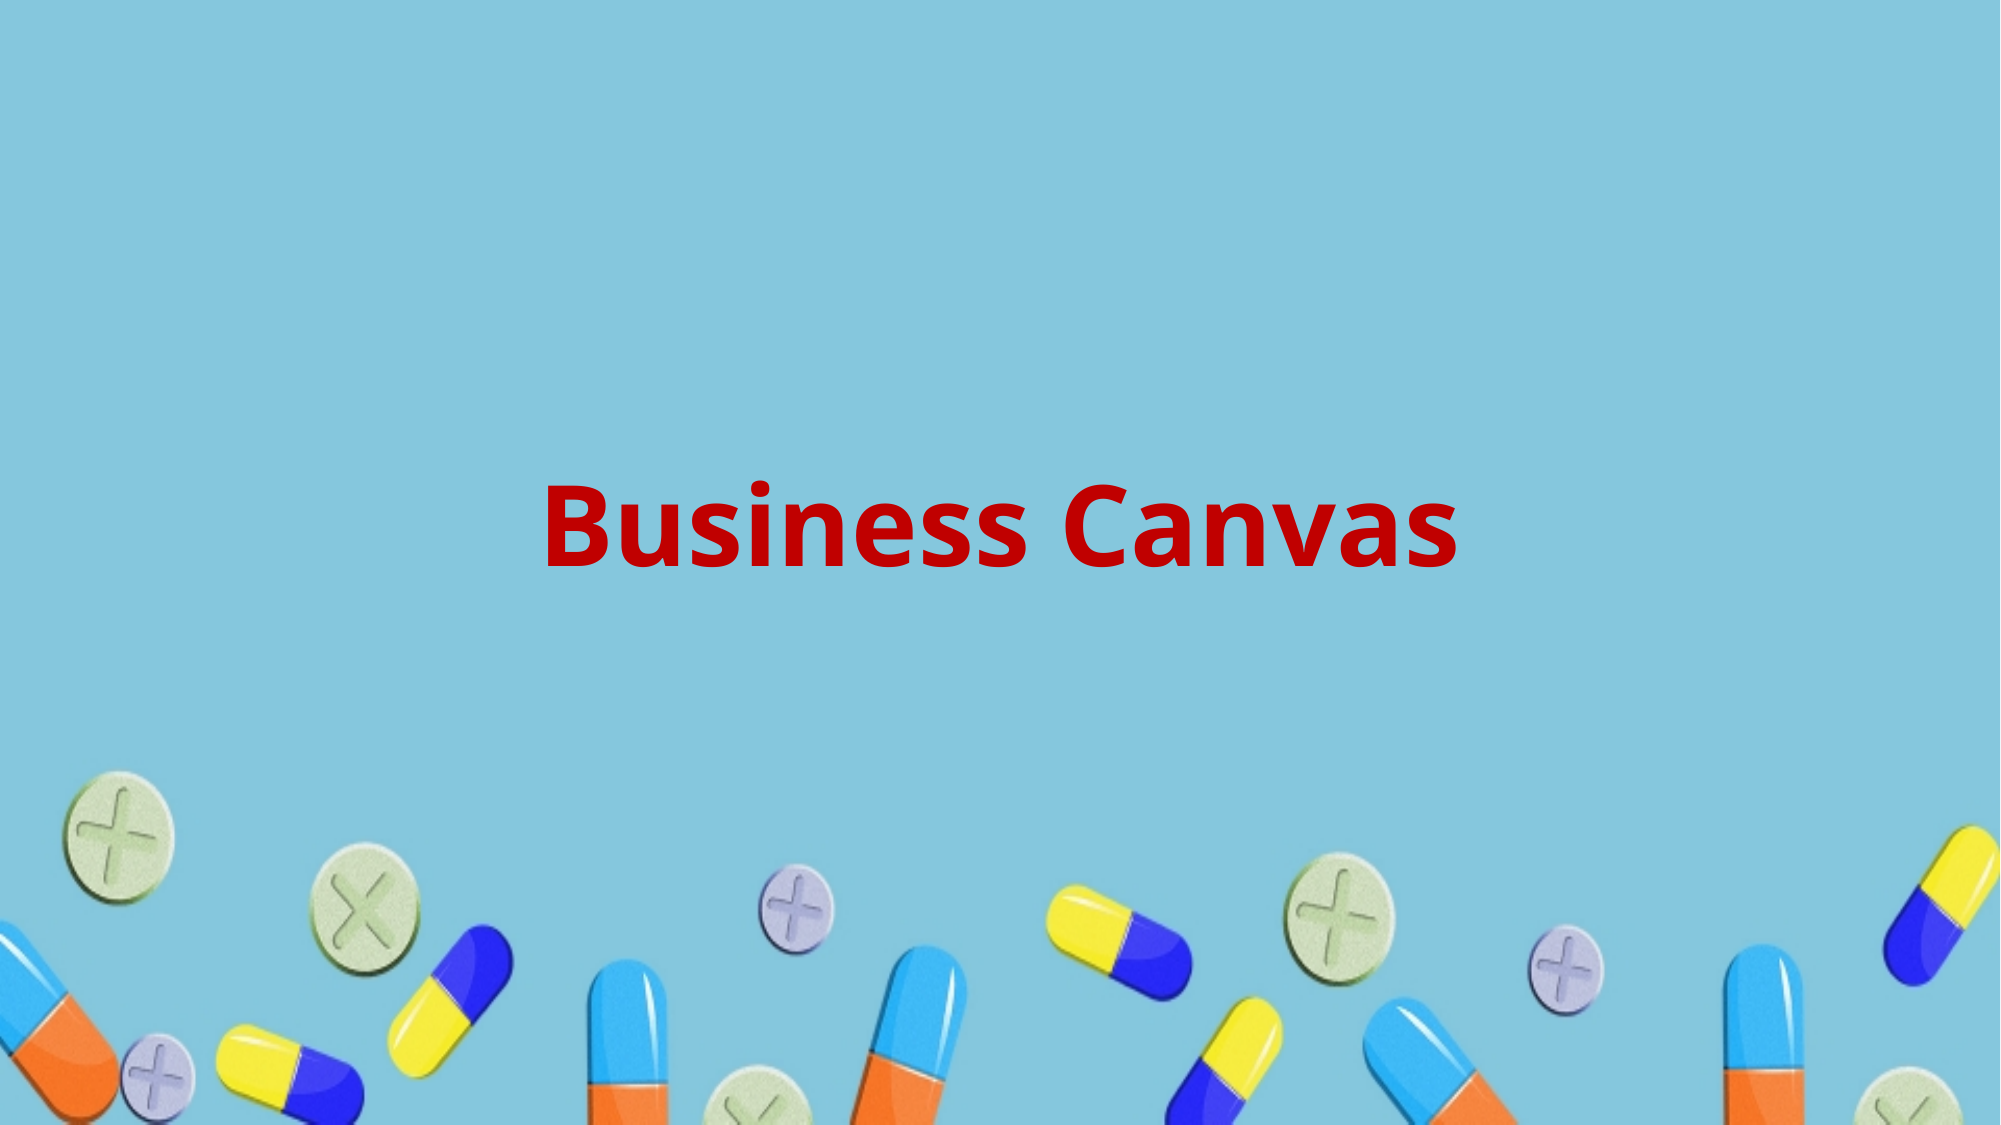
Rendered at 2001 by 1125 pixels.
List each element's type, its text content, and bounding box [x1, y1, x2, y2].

picture [0, 0, 2001, 1125]
text_box Business Canvas [523, 446, 1477, 596]
